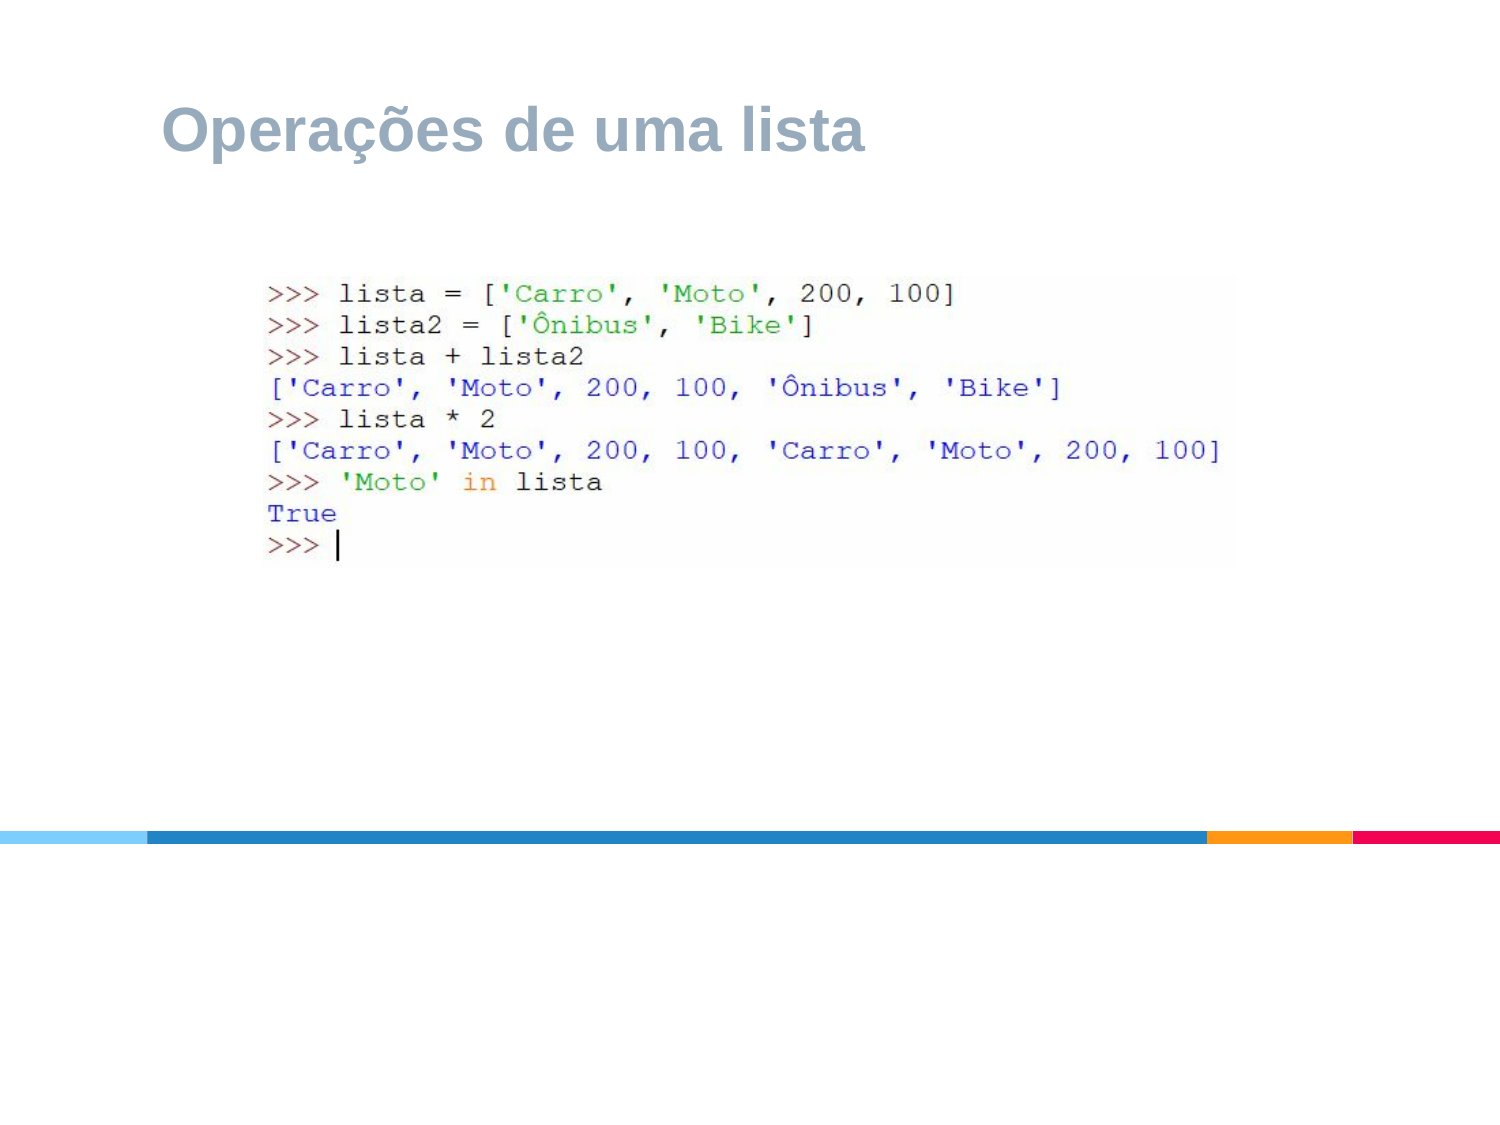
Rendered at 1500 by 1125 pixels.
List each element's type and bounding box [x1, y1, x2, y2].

picture [0, 0, 1500, 844]
